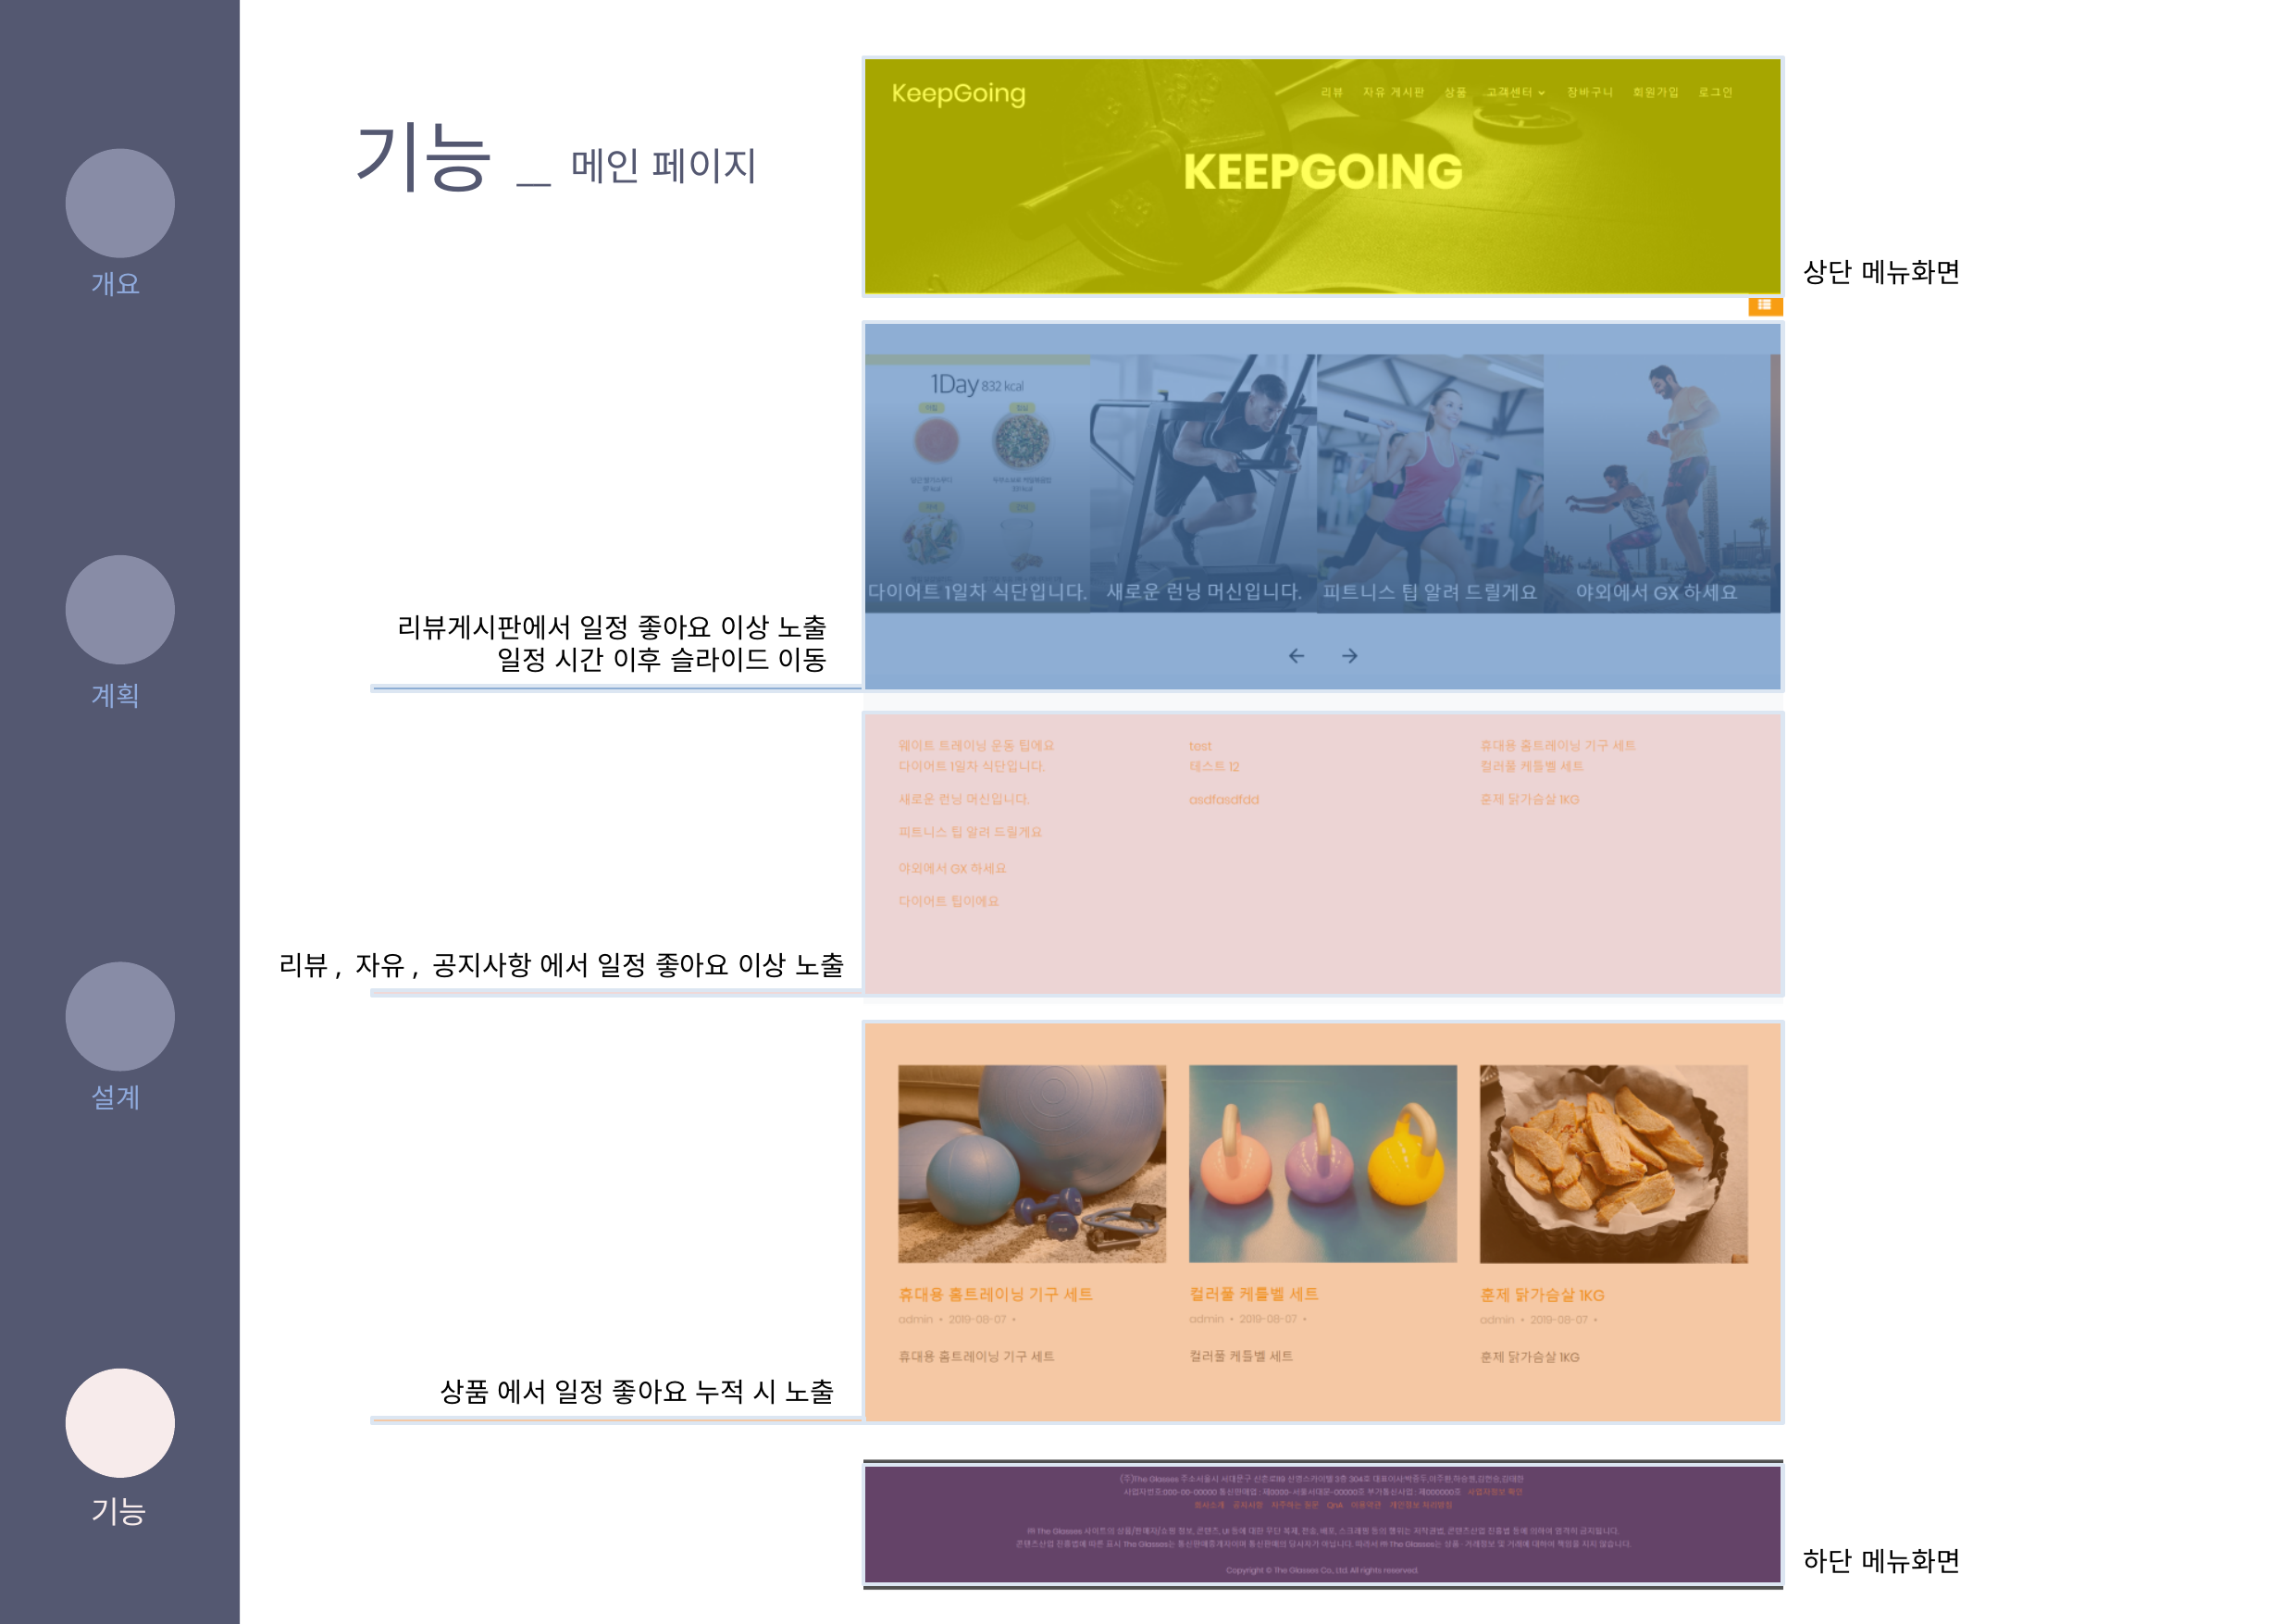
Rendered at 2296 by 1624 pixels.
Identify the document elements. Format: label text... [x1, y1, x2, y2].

text_box 상품 에서 일정 좋아요 누적 시 노출 [426, 1368, 850, 1415]
text_box 하단 메뉴화면 [1790, 1537, 1976, 1584]
text_box 상단 메뉴화면 [1790, 249, 1976, 295]
text_box [65, 1368, 175, 1478]
text_box 계획 [77, 673, 165, 719]
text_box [338, 56, 837, 193]
text_box [0, 0, 241, 1624]
text_box [65, 554, 175, 664]
text_box [65, 148, 175, 258]
text_box 기능 [77, 1486, 175, 1537]
text_box [65, 961, 175, 1072]
text_box 개요 [77, 260, 165, 307]
text_box 리뷰, 자유, 공지사항 에서 일정 좋아요 이상 노출 [265, 942, 858, 988]
text_box 리뷰게시판에서 일정 좋아요 이상 노출 일정 시간 이후 슬라이드 이동 [383, 603, 842, 683]
text_box [370, 684, 858, 693]
text_box [370, 1416, 858, 1425]
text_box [863, 56, 1783, 1599]
text_box 설계 [77, 1073, 175, 1121]
text_box [370, 988, 858, 998]
